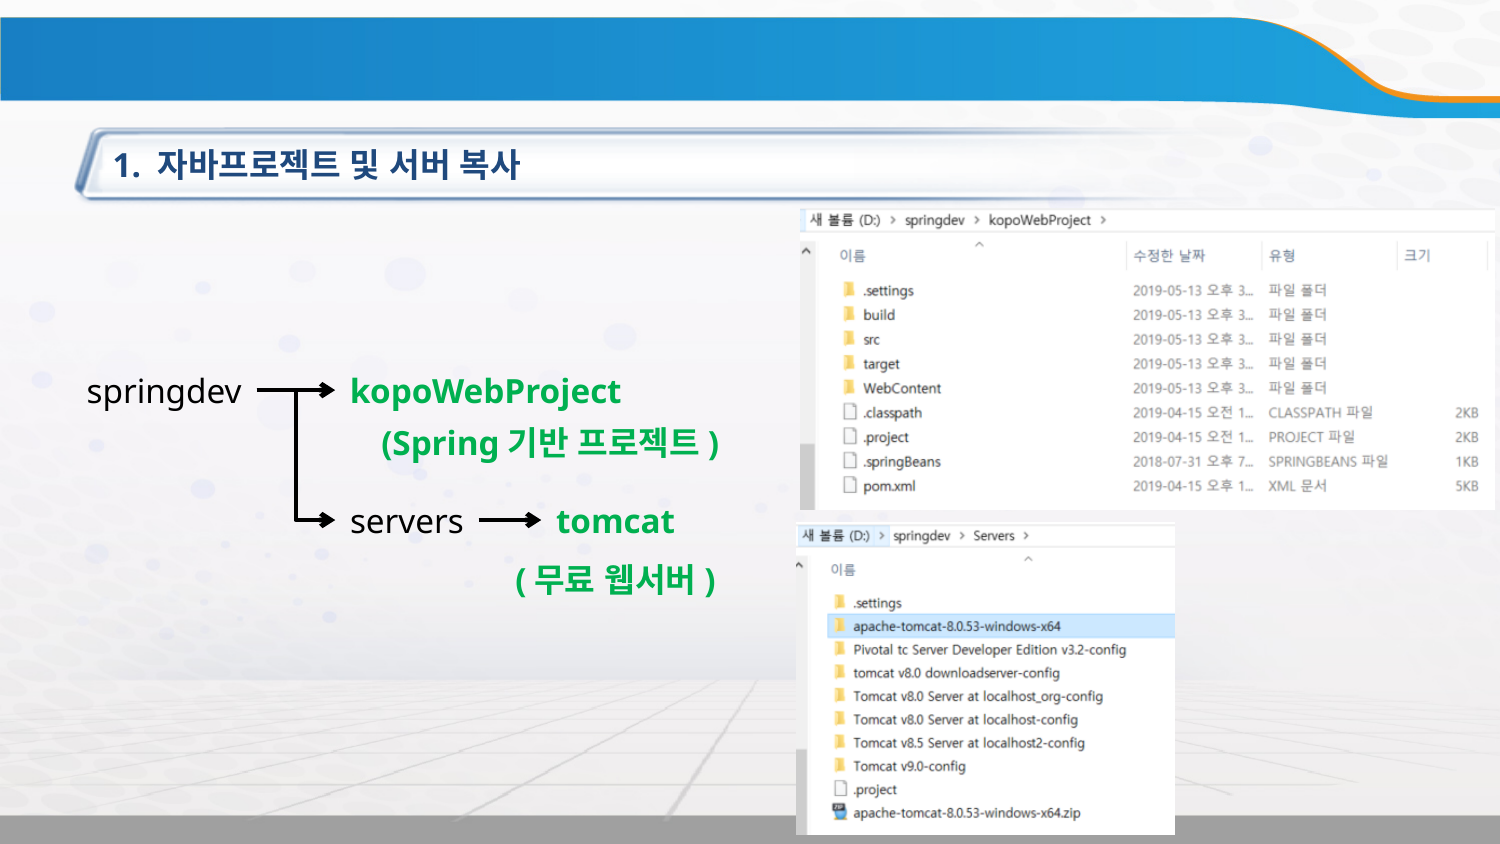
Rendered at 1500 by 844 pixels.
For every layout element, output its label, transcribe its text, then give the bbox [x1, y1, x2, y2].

text_box kopoWebProject [335, 362, 637, 418]
text_box STS 설정 [29, 0, 1175, 103]
text_box tomcat [541, 492, 690, 548]
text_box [253, 390, 339, 521]
text_box servers [335, 492, 479, 548]
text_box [74, 126, 1289, 208]
text_box springdev [71, 362, 257, 418]
picture [0, 0, 1500, 844]
text_box (Spring기반 프로젝트) [366, 414, 735, 469]
text_box (무료 웹서버) [500, 551, 731, 606]
